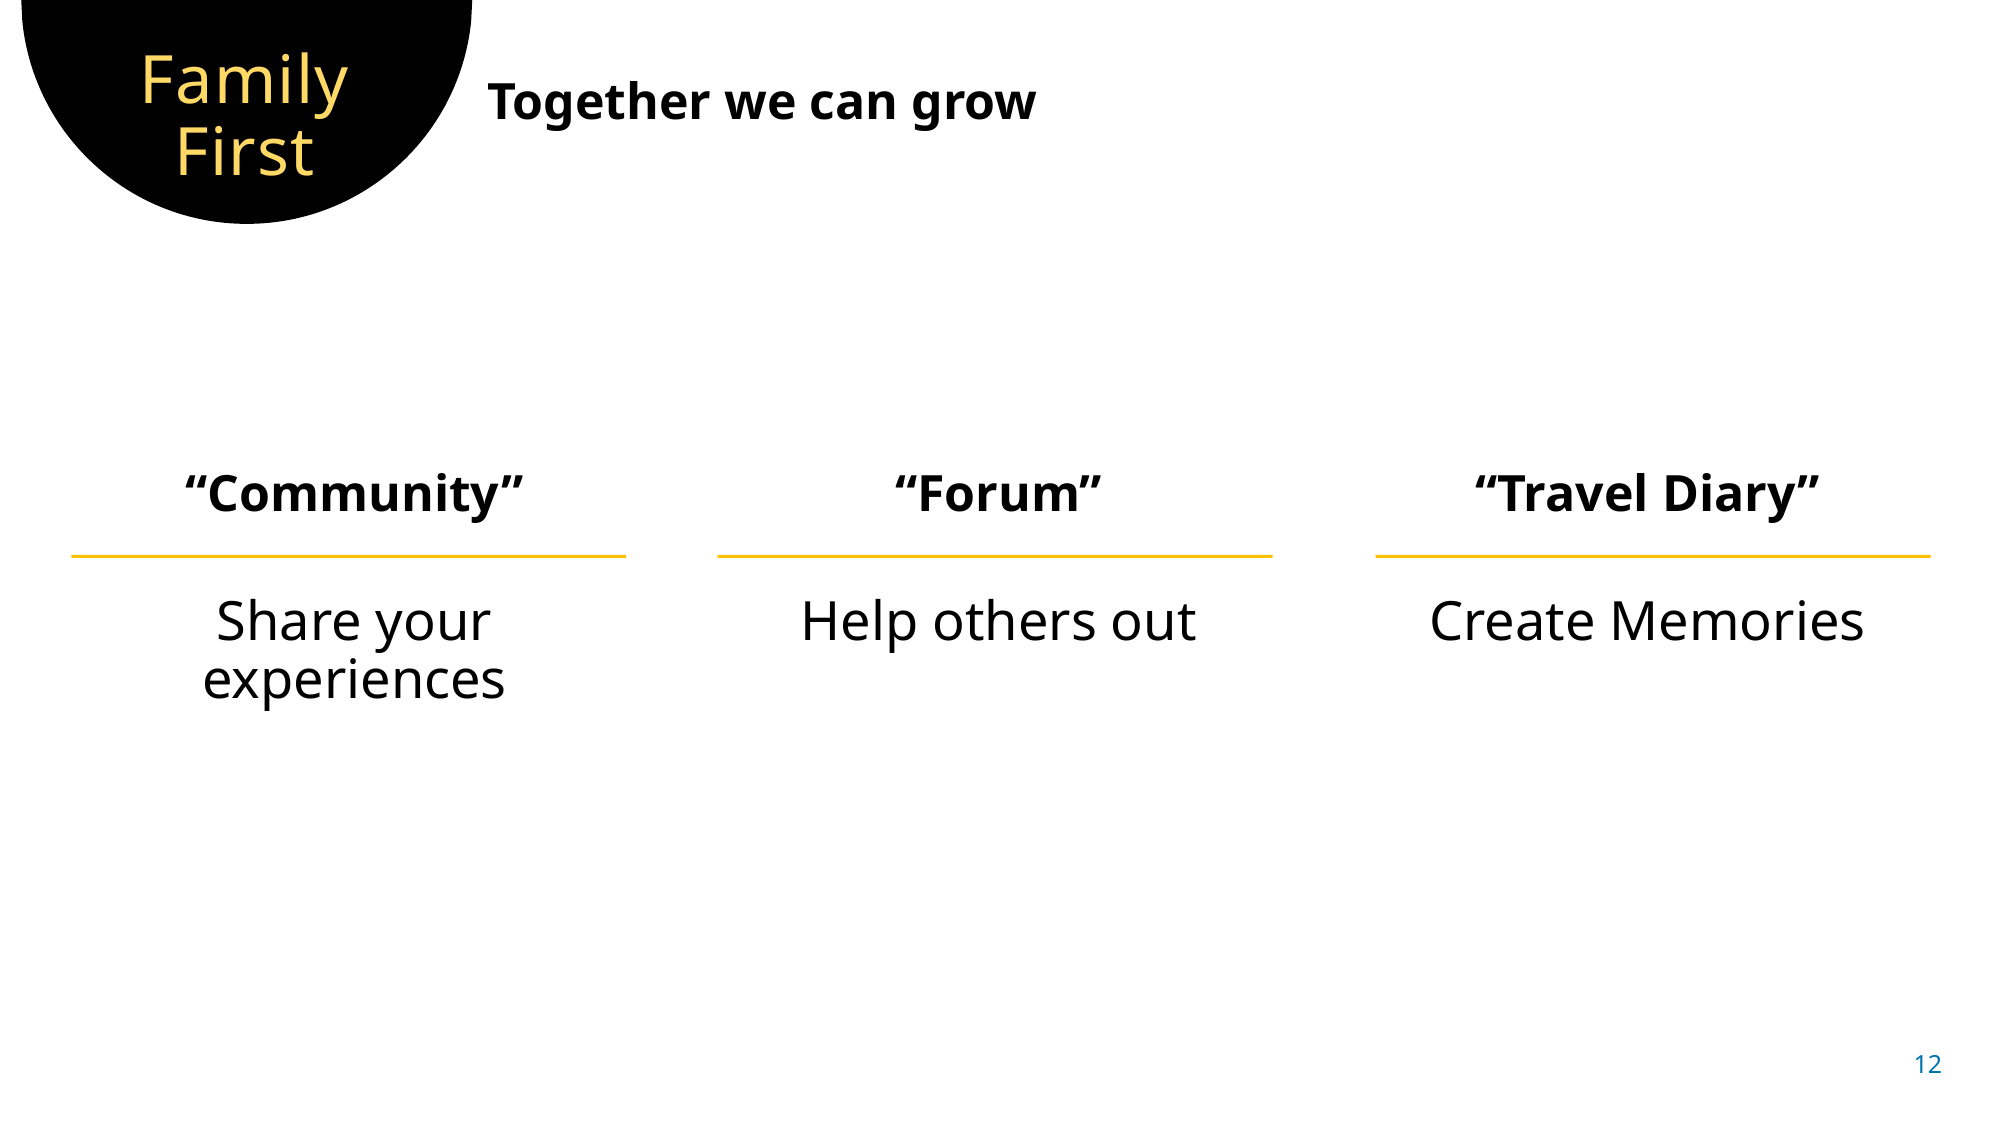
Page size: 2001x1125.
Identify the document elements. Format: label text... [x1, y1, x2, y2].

text_box [70, 554, 627, 559]
title Family First [50, 38, 440, 127]
slide_number 12 [1875, 1036, 1958, 1096]
text_box [717, 554, 1274, 559]
list Together we can grow [472, 68, 1963, 139]
list “Community” Share your experiences [50, 461, 660, 662]
text_box [1375, 554, 1932, 559]
list “Forum” Help others out [683, 461, 1314, 662]
list “Travel Diary” Create Memories [1338, 461, 1958, 662]
